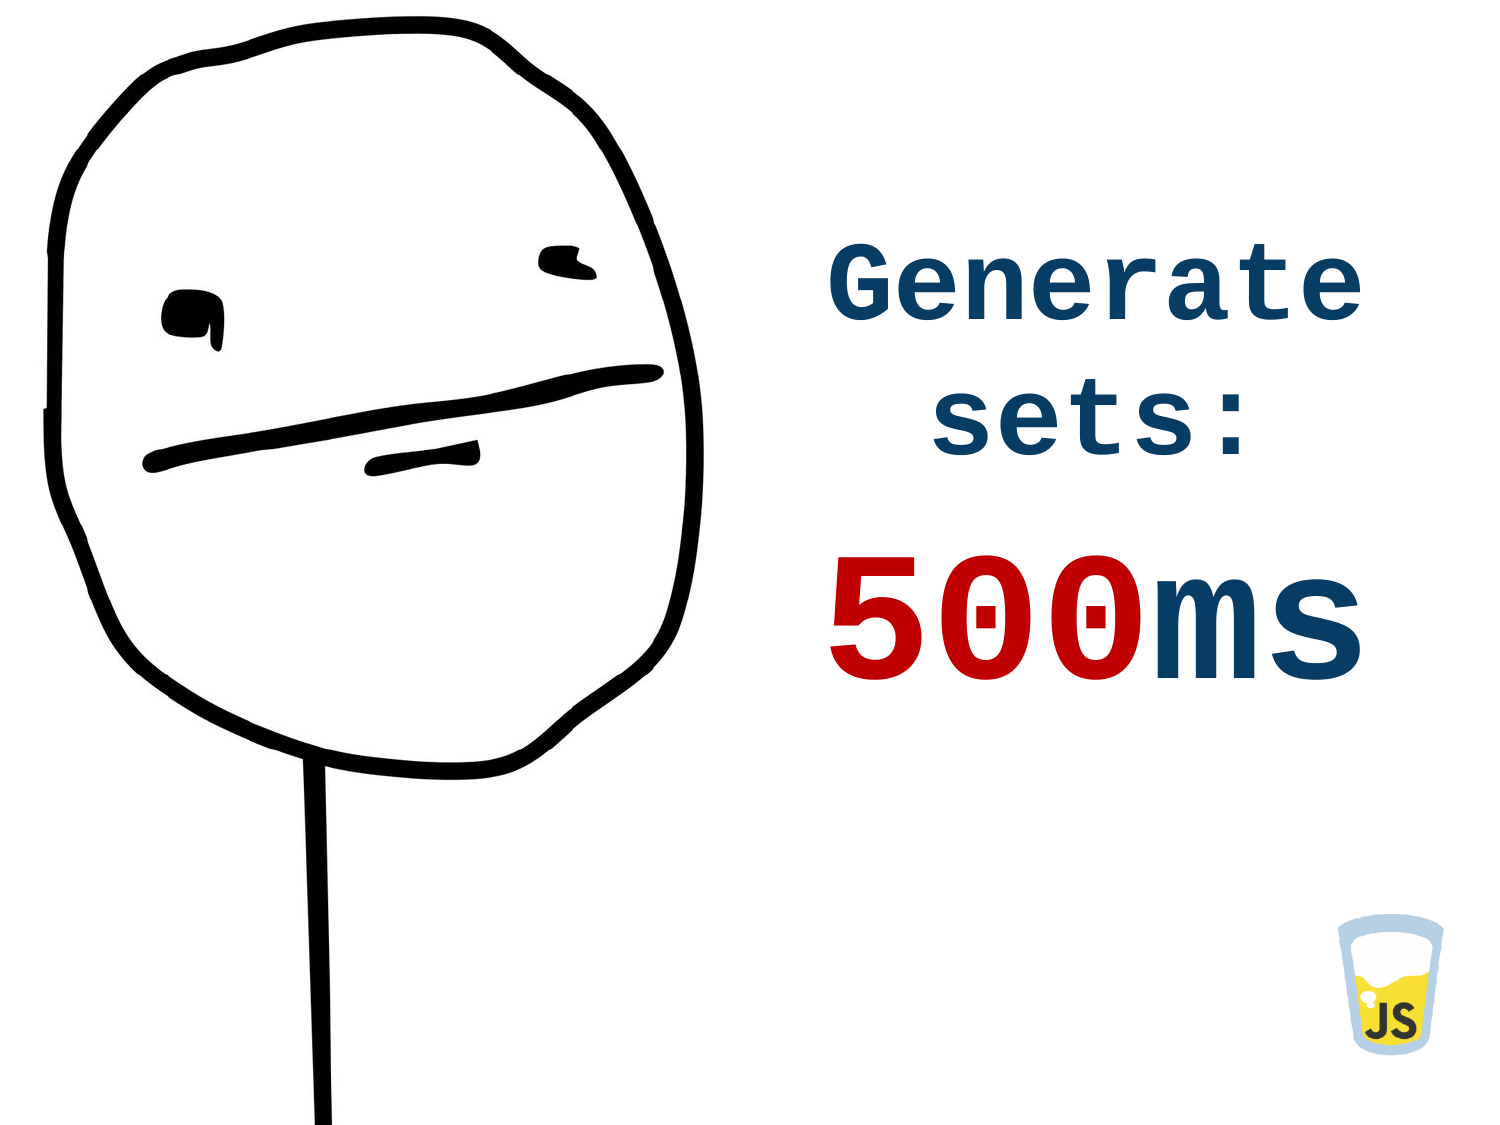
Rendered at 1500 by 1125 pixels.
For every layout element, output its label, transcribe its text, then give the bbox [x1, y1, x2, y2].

picture [7, 0, 734, 1125]
text_box Generate sets: [738, 199, 1460, 485]
text_box 500ms [738, 487, 1460, 723]
picture [1318, 912, 1463, 1057]
